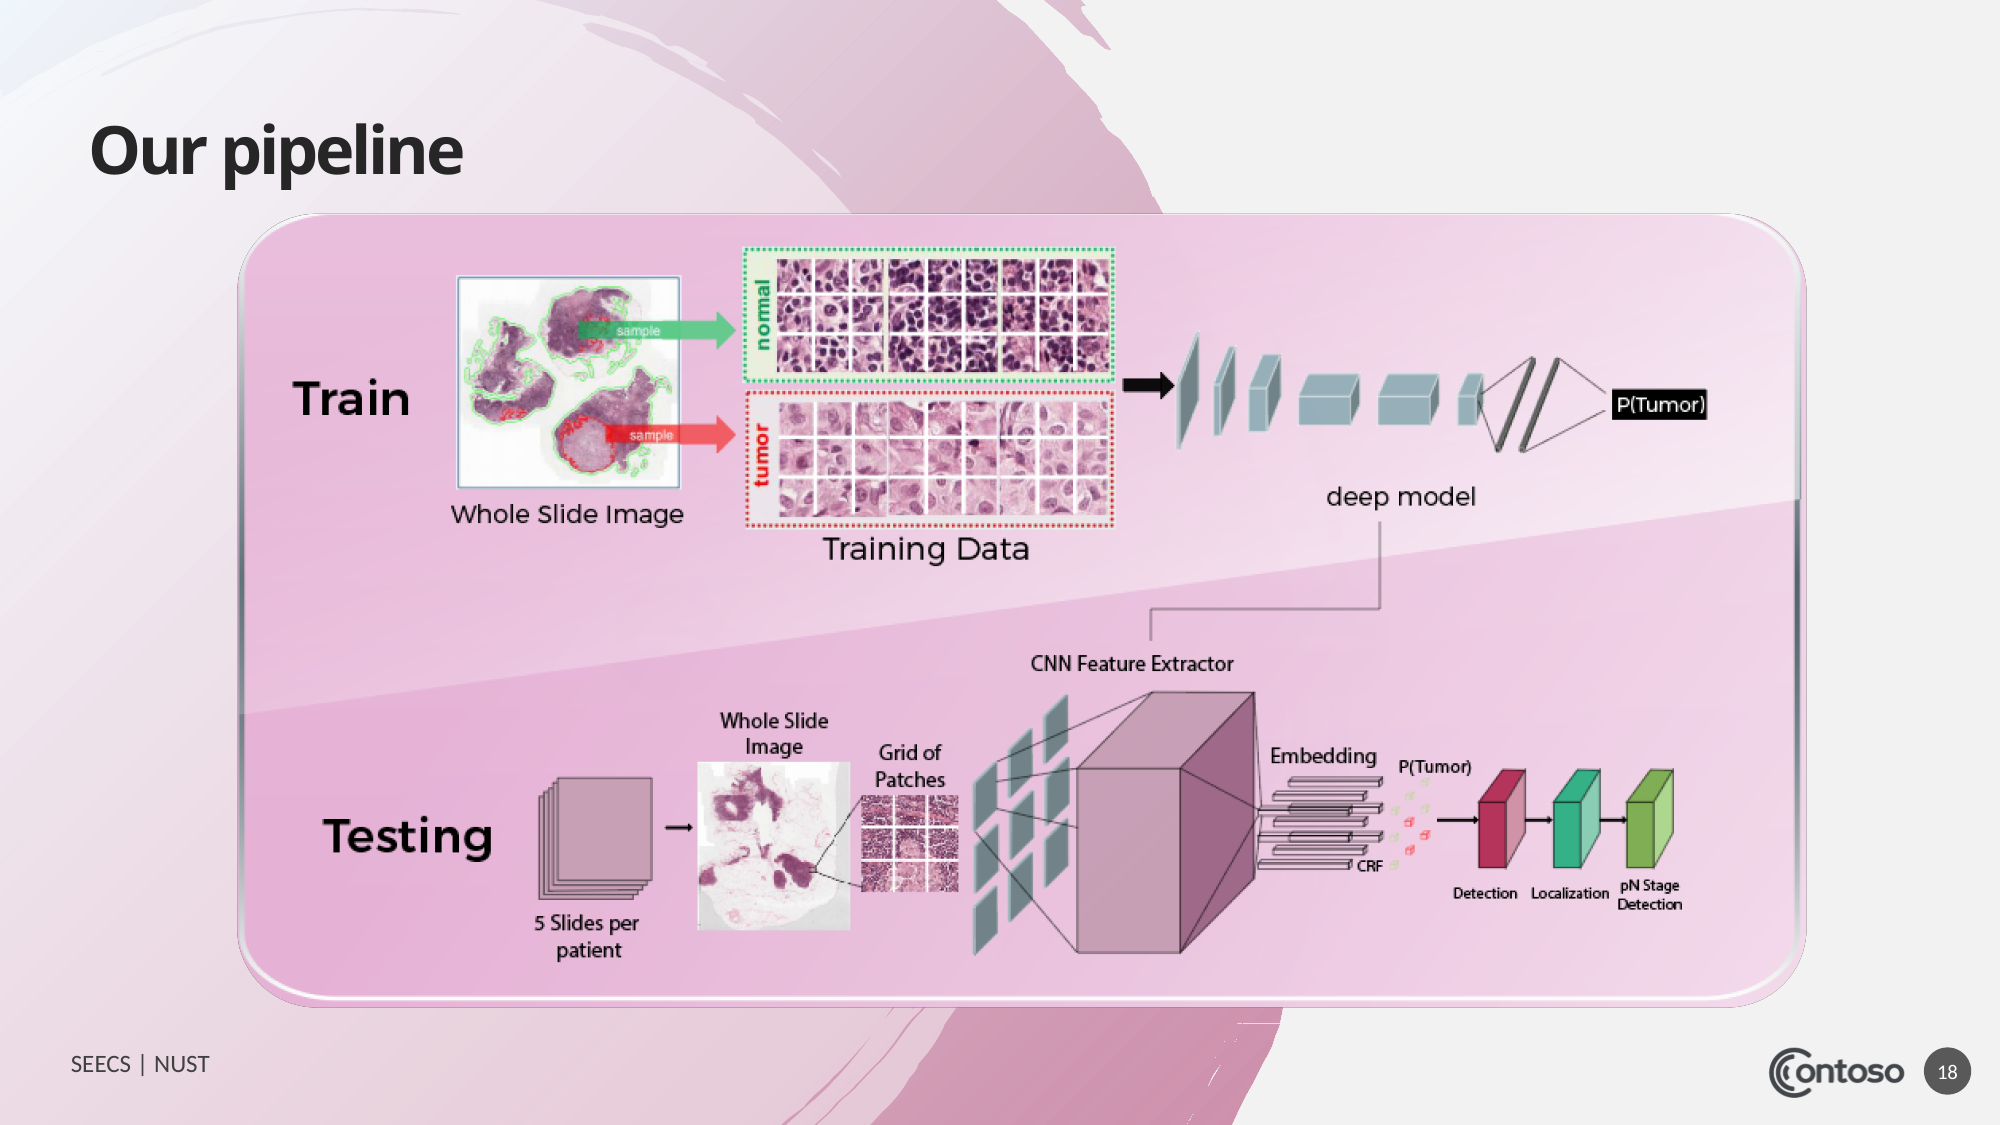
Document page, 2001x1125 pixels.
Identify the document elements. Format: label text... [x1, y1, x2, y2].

title Our pipeline [68, 97, 1932, 223]
picture [198, 181, 1849, 1040]
footer SEECS | NUST [70, 1044, 746, 1082]
slide_number 18 [1923, 1047, 1972, 1095]
